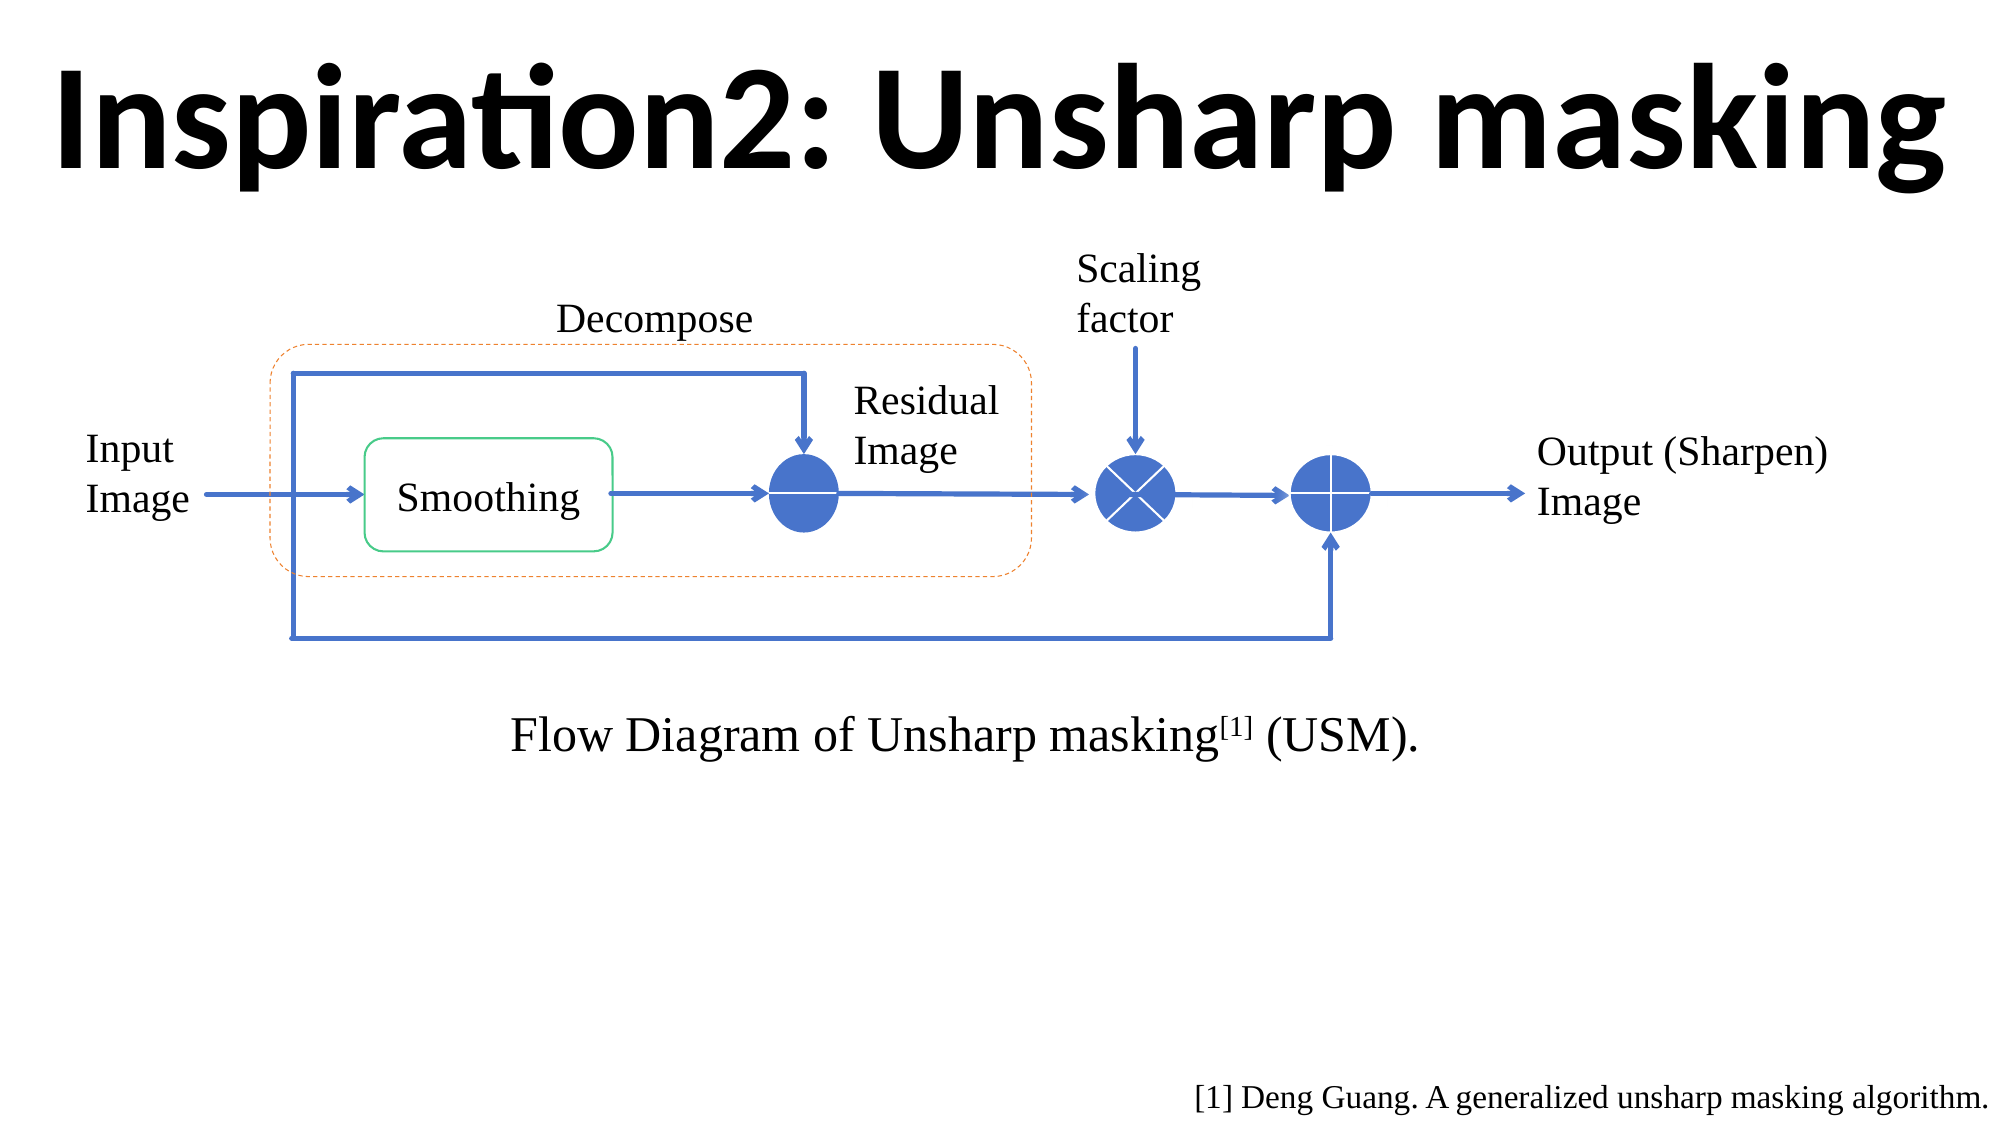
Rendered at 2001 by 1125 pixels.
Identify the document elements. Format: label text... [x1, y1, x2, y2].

text_box Flow Diagram of Unsharp masking[1] (USM). [495, 694, 1691, 769]
text_box Inspiration2: Unsharp masking [36, 11, 1964, 207]
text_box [70, 233, 1849, 639]
text_box [1] Deng Guang. A generalized unsharp masking algorithm. [1179, 1068, 2000, 1123]
